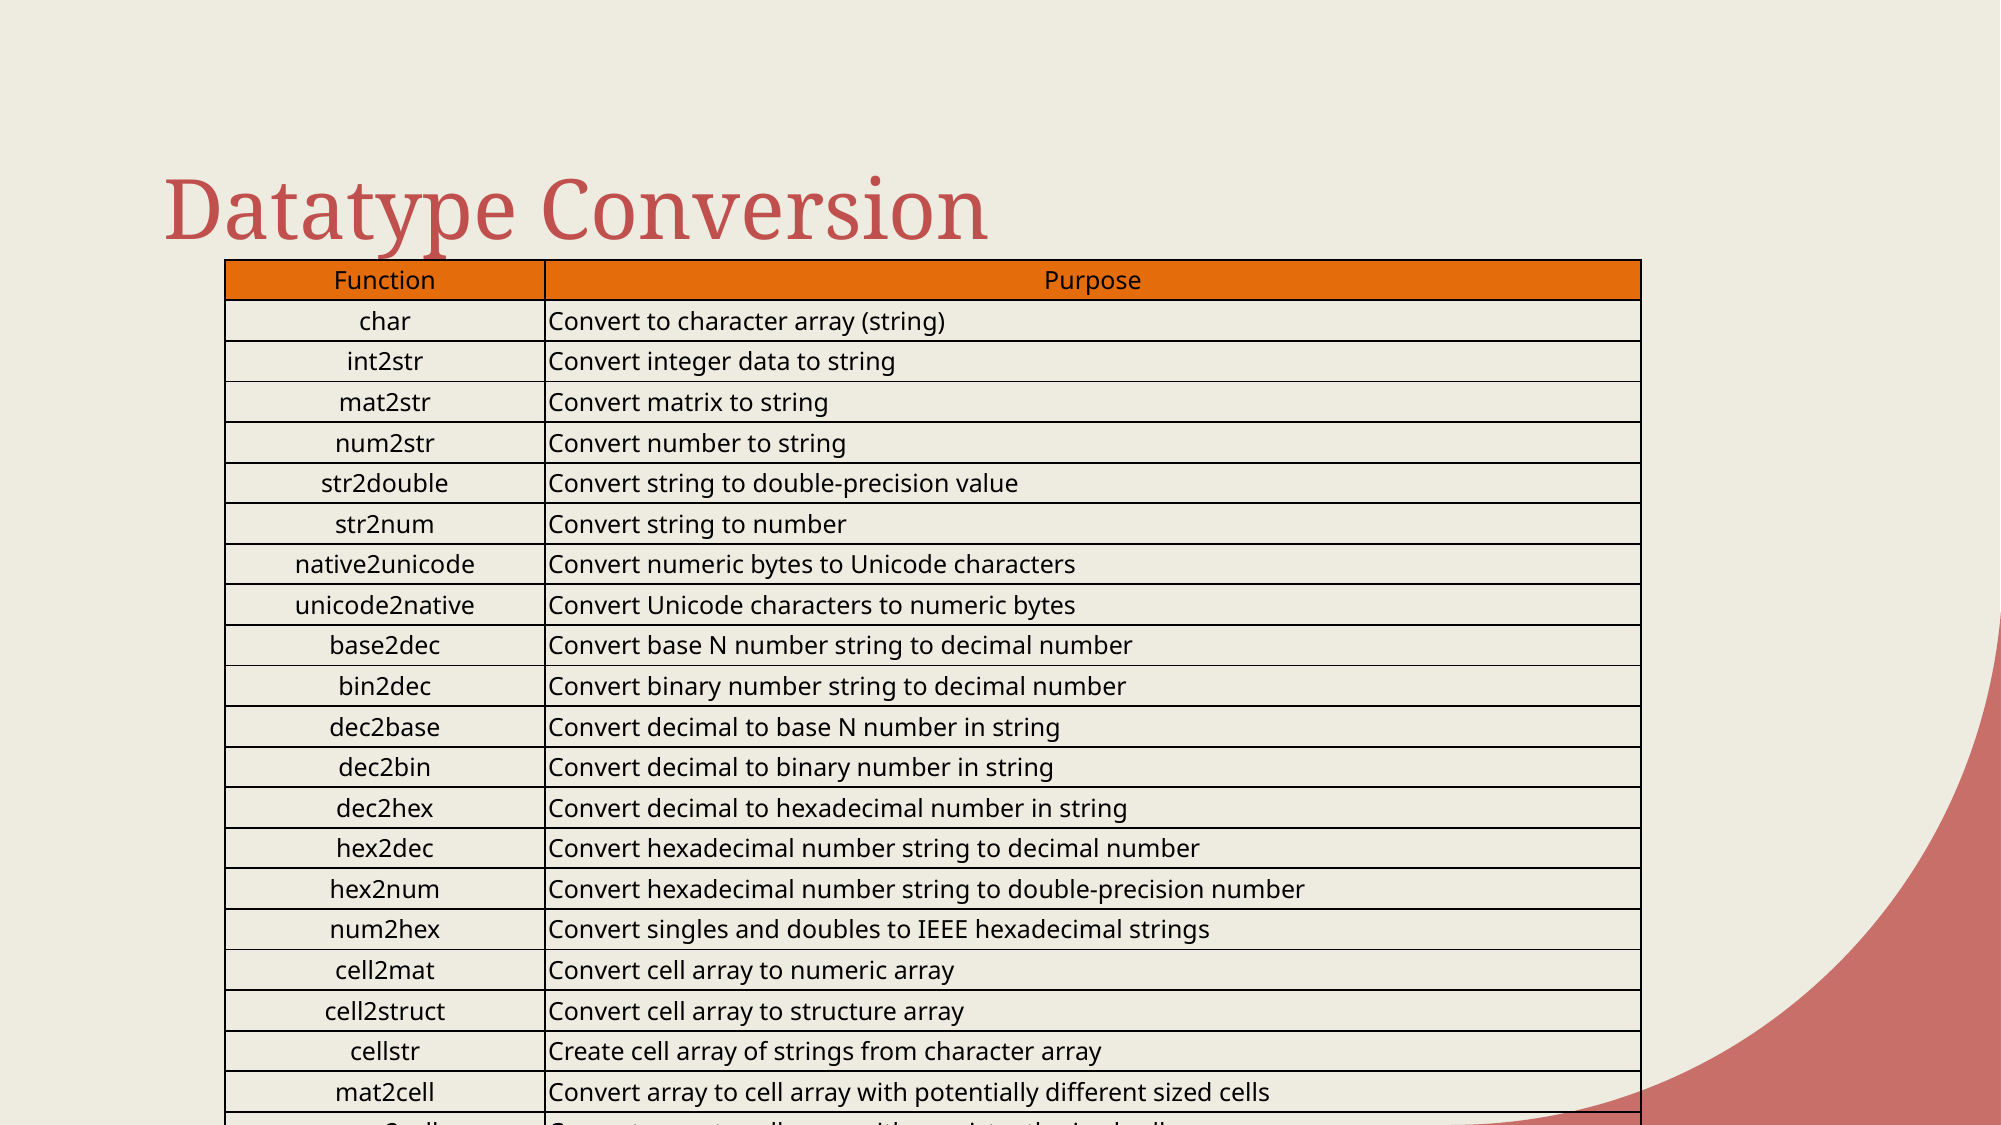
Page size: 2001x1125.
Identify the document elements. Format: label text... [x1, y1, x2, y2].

table_cell bin2dec [226, 666, 544, 705]
table_cell Convert hexadecimal number string to double-precision number [546, 869, 1640, 908]
title Datatype Conversion [148, 96, 1775, 315]
table_cell dec2hex [226, 788, 544, 827]
table_cell dec2base [226, 707, 544, 746]
table_cell Convert to character array (string) [546, 301, 1640, 340]
table_cell cell2struct [226, 991, 544, 1030]
table_cell Convert singles and doubles to IEEE hexadecimal strings [546, 910, 1640, 949]
table_cell native2unicode [226, 545, 544, 583]
table_cell Convert string to double-precision value [546, 464, 1640, 502]
table_cell hex2num [226, 869, 544, 908]
table_header Purpose [546, 261, 1640, 299]
table_cell mat2str [226, 382, 544, 421]
table_header Function [226, 261, 544, 299]
table_cell Convert number to string [546, 423, 1640, 462]
table_cell unicode2native [226, 585, 544, 624]
table_cell Convert Unicode characters to numeric bytes [546, 585, 1640, 624]
table_cell Convert string to number [546, 504, 1640, 543]
table_cell Convert numeric bytes to Unicode characters [546, 545, 1640, 583]
table_cell Convert binary number string to decimal number [546, 666, 1640, 705]
table_cell num2cell [226, 1113, 544, 1125]
table_cell str2num [226, 504, 544, 543]
table_cell hex2dec [226, 829, 544, 867]
table_cell Convert array to cell array with potentially different sized cells [546, 1072, 1640, 1111]
table_cell str2double [226, 464, 544, 502]
table_cell cell2mat [226, 950, 544, 989]
table_cell dec2bin [226, 748, 544, 786]
table_cell char [226, 301, 544, 340]
table_cell Convert matrix to string [546, 382, 1640, 421]
table_cell num2hex [226, 910, 544, 949]
table_cell base2dec [226, 626, 544, 665]
table_cell Convert cell array to numeric array [546, 950, 1640, 989]
table_cell Convert cell array to structure array [546, 991, 1640, 1030]
table_cell cellstr [226, 1032, 544, 1070]
table_cell Convert decimal to binary number in string [546, 748, 1640, 786]
table_cell Convert base N number string to decimal number [546, 626, 1640, 665]
table_cell Convert decimal to hexadecimal number in string [546, 788, 1640, 827]
table_cell Convert decimal to base N number in string [546, 707, 1640, 746]
table_cell Convert array to cell array with consistently sized cells [546, 1113, 1640, 1125]
table_cell Convert hexadecimal number string to decimal number [546, 829, 1640, 867]
table_cell Create cell array of strings from character array [546, 1032, 1640, 1070]
table_cell Convert integer data to string [546, 342, 1640, 381]
table_cell mat2cell [226, 1072, 544, 1111]
table_cell int2str [226, 342, 544, 381]
table_cell num2str [226, 423, 544, 462]
